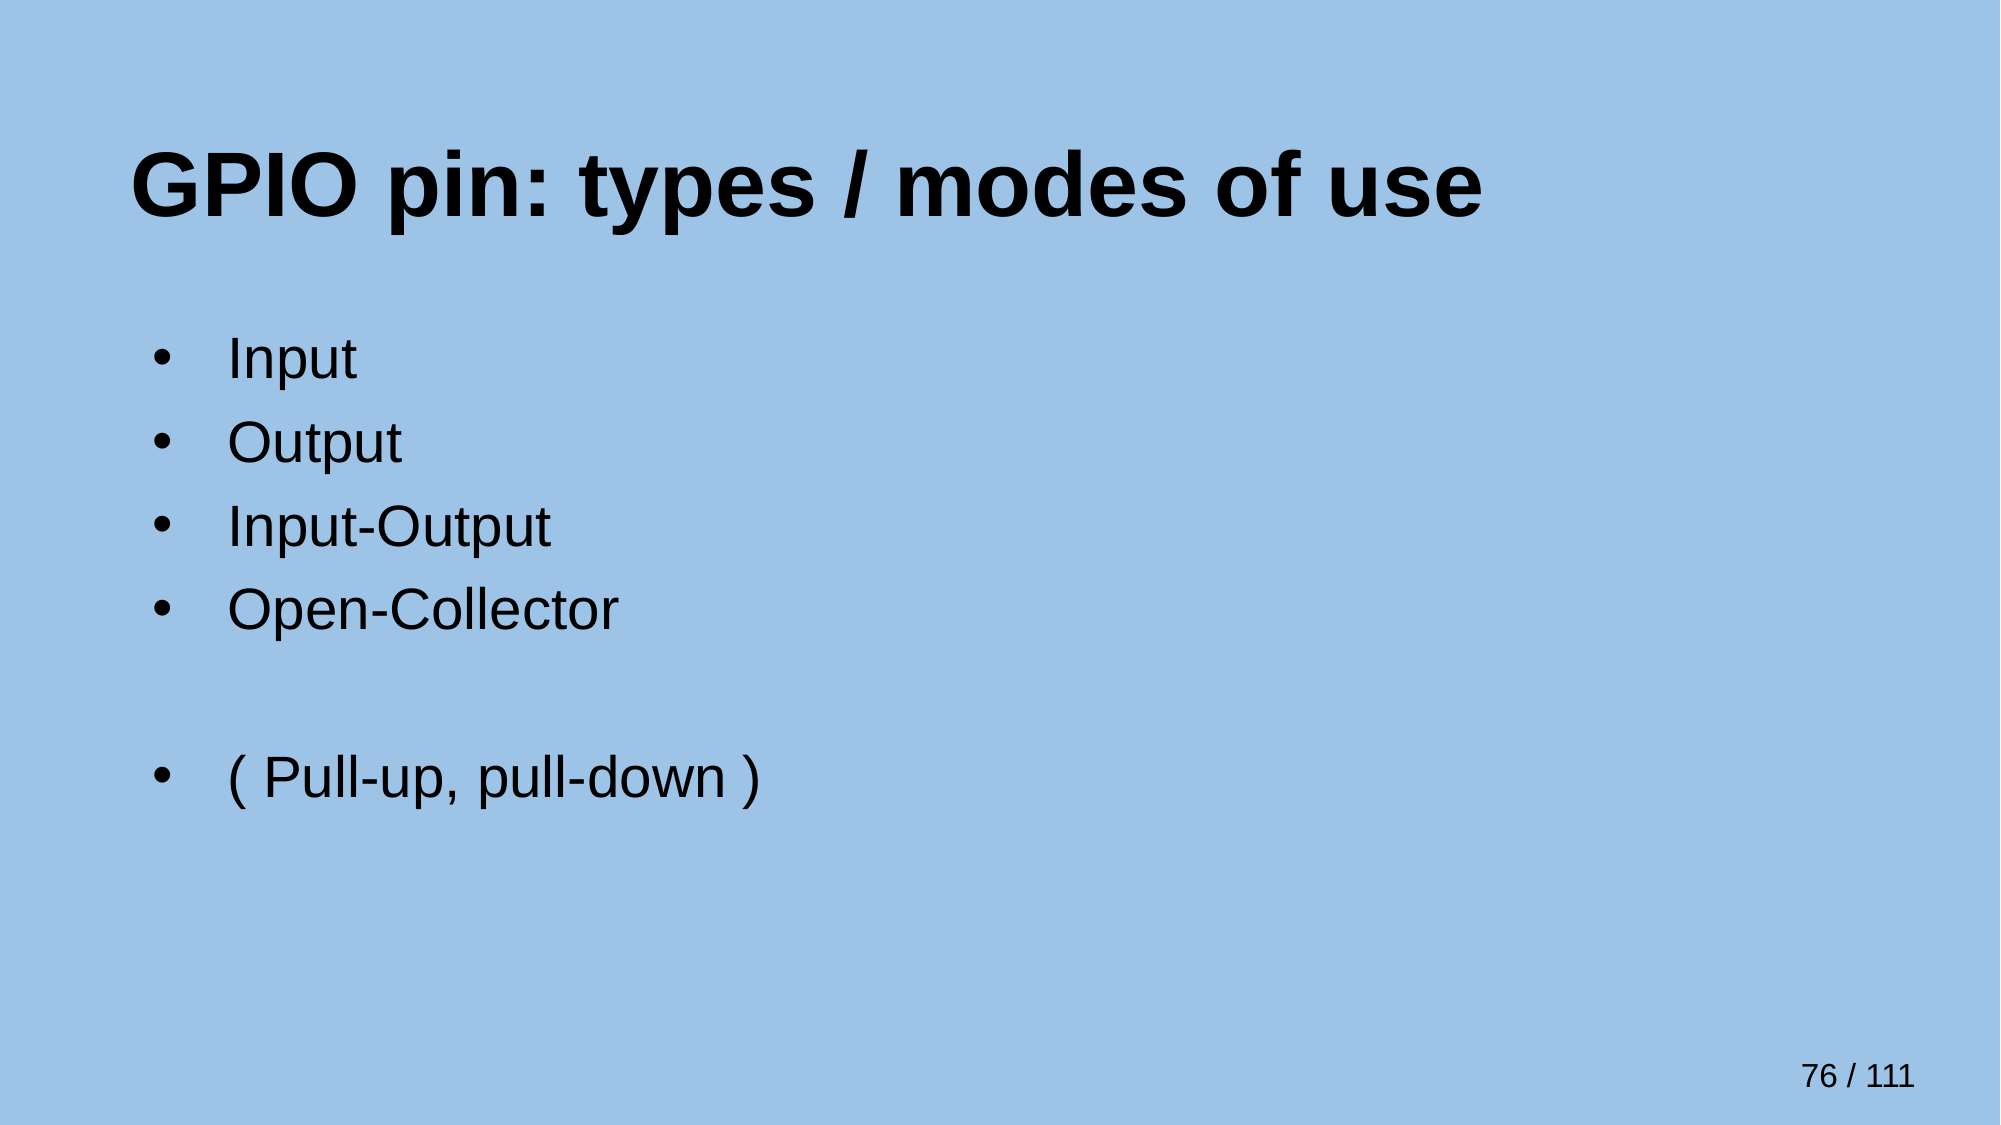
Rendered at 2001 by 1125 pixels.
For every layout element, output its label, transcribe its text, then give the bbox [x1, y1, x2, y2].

title GPIO pin: types / modes of use [115, 78, 1841, 296]
list Input Output Input-Output Open-Collector ( Pull-up, pull-down ) [137, 320, 1907, 947]
